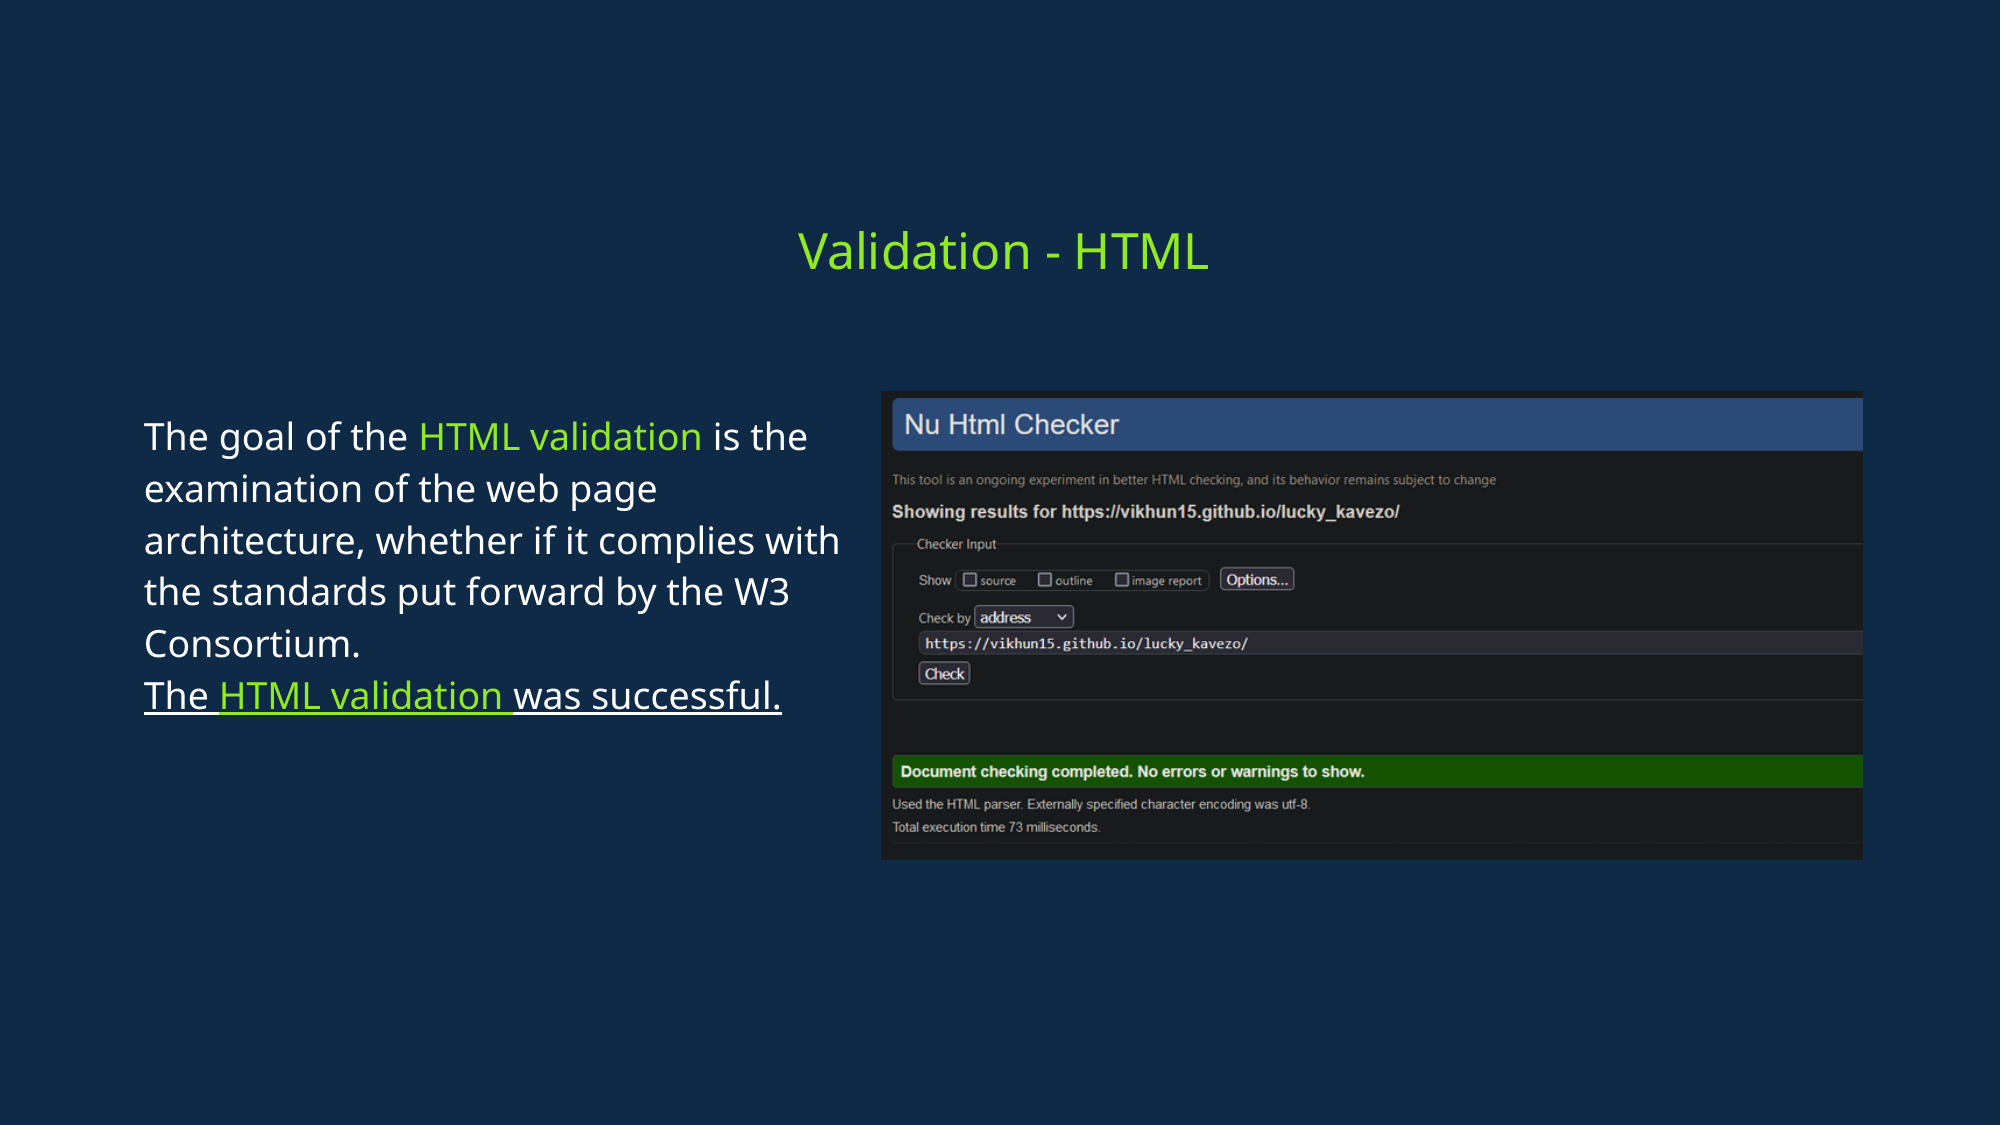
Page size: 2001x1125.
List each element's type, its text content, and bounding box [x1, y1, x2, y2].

list The goal of the HTML validation is the examination of the web page architecture, whether if it complies with the standards put forward by the W3 Consortium. The HTML validation was successful. [102, 391, 870, 939]
title Validation - HTML [233, 204, 1775, 310]
picture [881, 391, 1863, 861]
